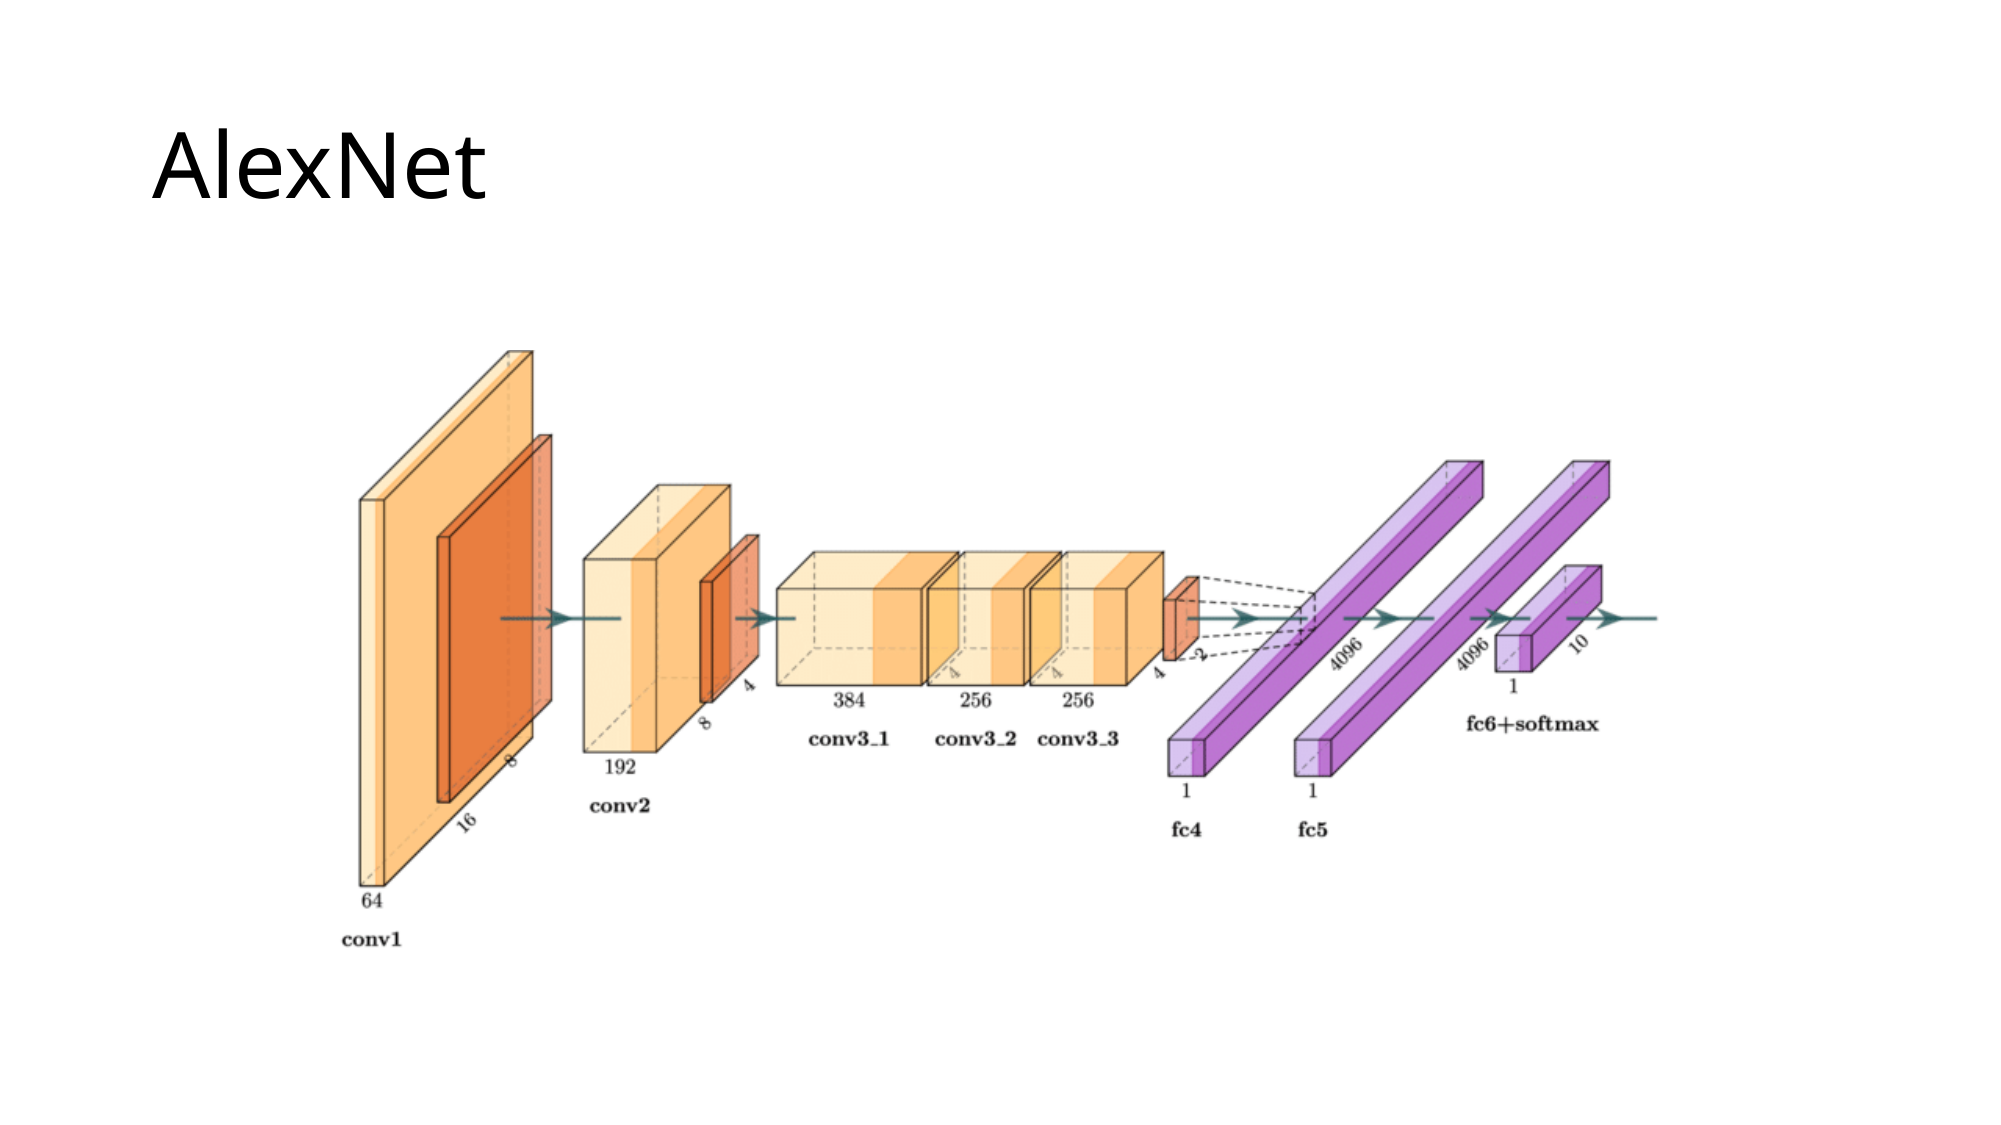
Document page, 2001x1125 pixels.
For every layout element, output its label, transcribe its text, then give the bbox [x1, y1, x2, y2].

title AlexNet [137, 59, 1863, 278]
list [335, 350, 1665, 962]
